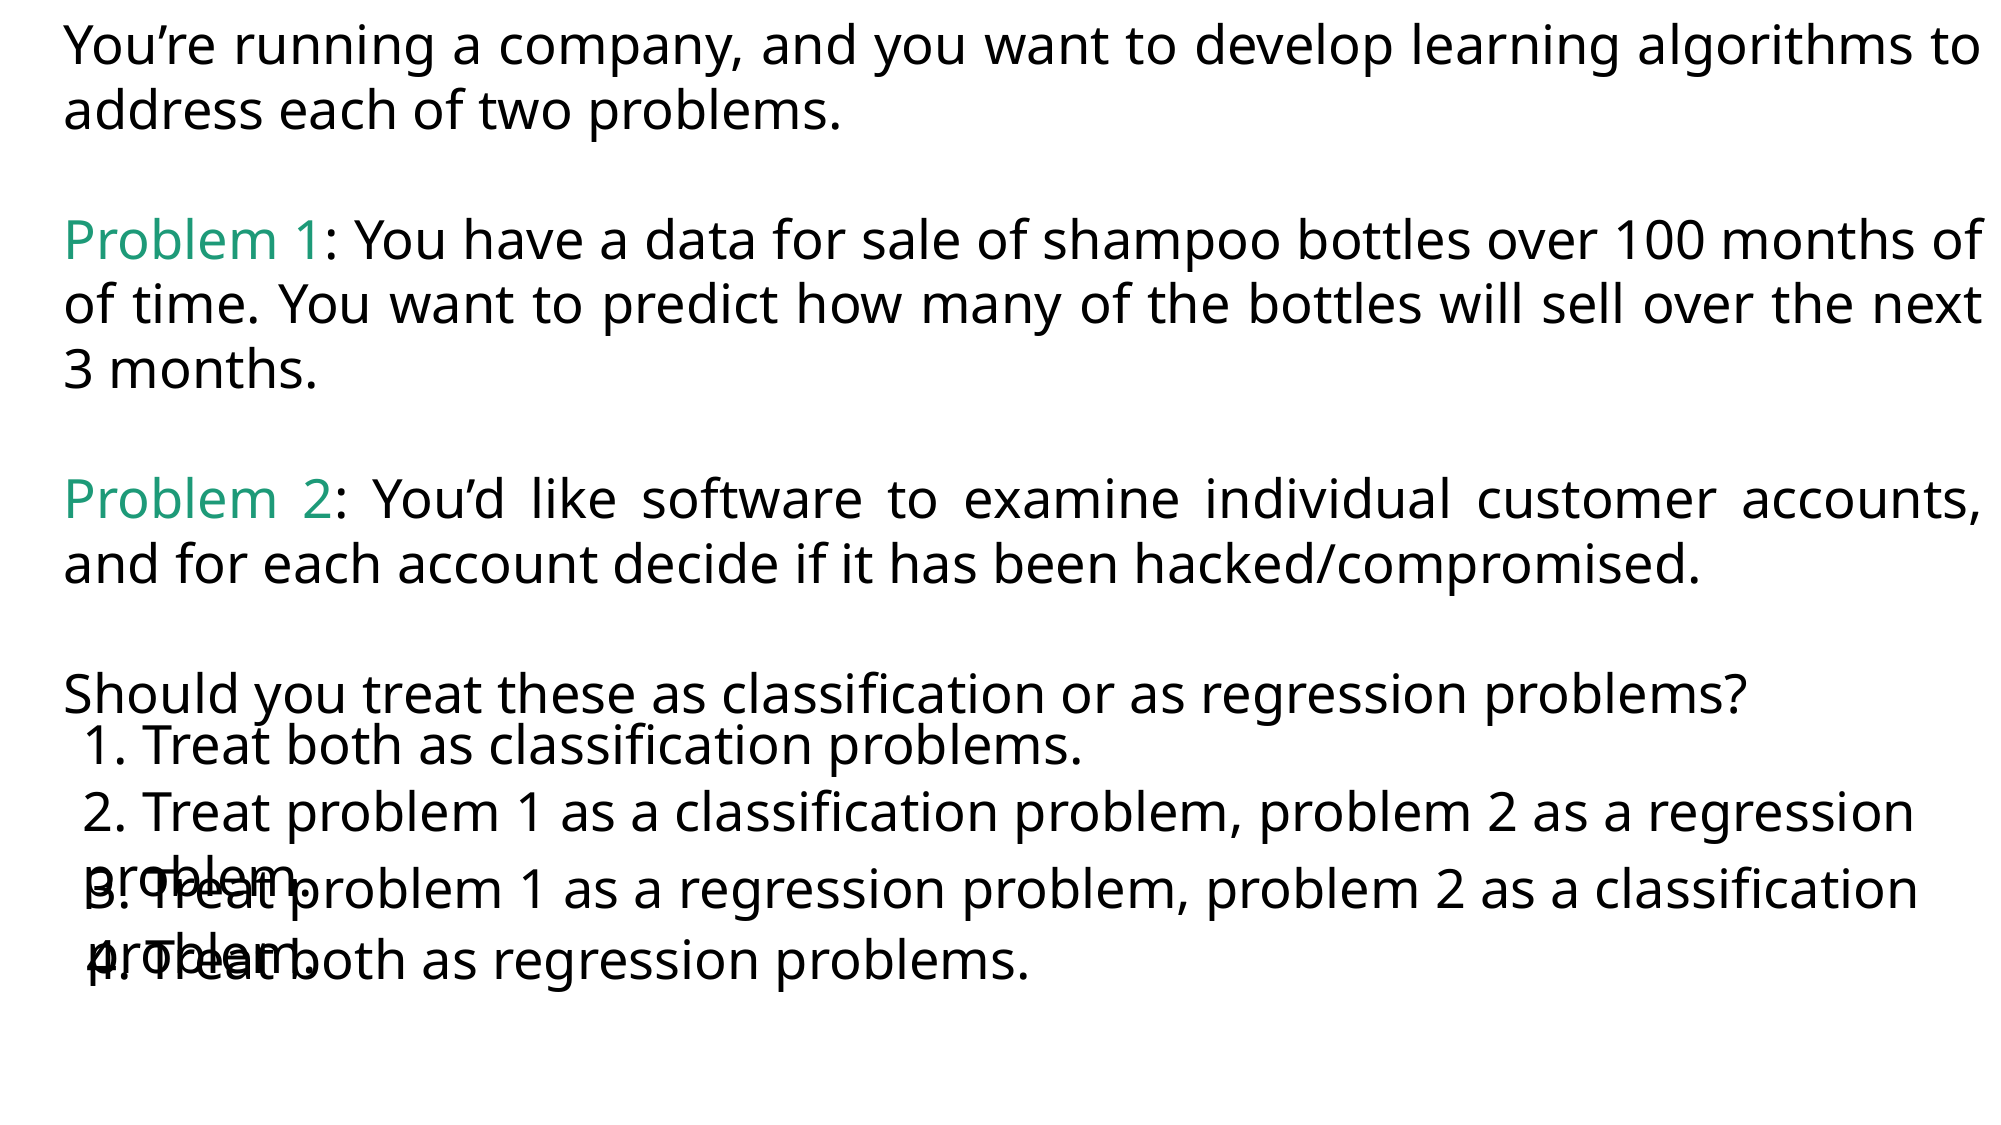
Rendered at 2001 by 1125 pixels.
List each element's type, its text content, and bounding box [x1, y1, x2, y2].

text_box 2. Treat problem 1 as a classification problem, problem 2 as a regression problem. [68, 770, 2000, 915]
text_box 1. Treat both as classification problems. [68, 732, 1649, 770]
text_box 3. Treat problem 1 as a regression problem, problem 2 as a classification problem. [71, 847, 2000, 992]
text_box 4. Treat both as regression problems. [71, 918, 1823, 998]
text_box You’re running a company, and you want to develop learning algorithms to address each of two problems. Problem 1: You have a data for sale of shampoo bottles over 100 months of of time. You want to predict how many of the bottles will sell over the next 3 months. Problem 2: You’d like software to examine individual customer accounts, and for each account decide if it has been hacked/compromised. Should you treat these as classification or as regression problems? [49, 2, 2000, 732]
